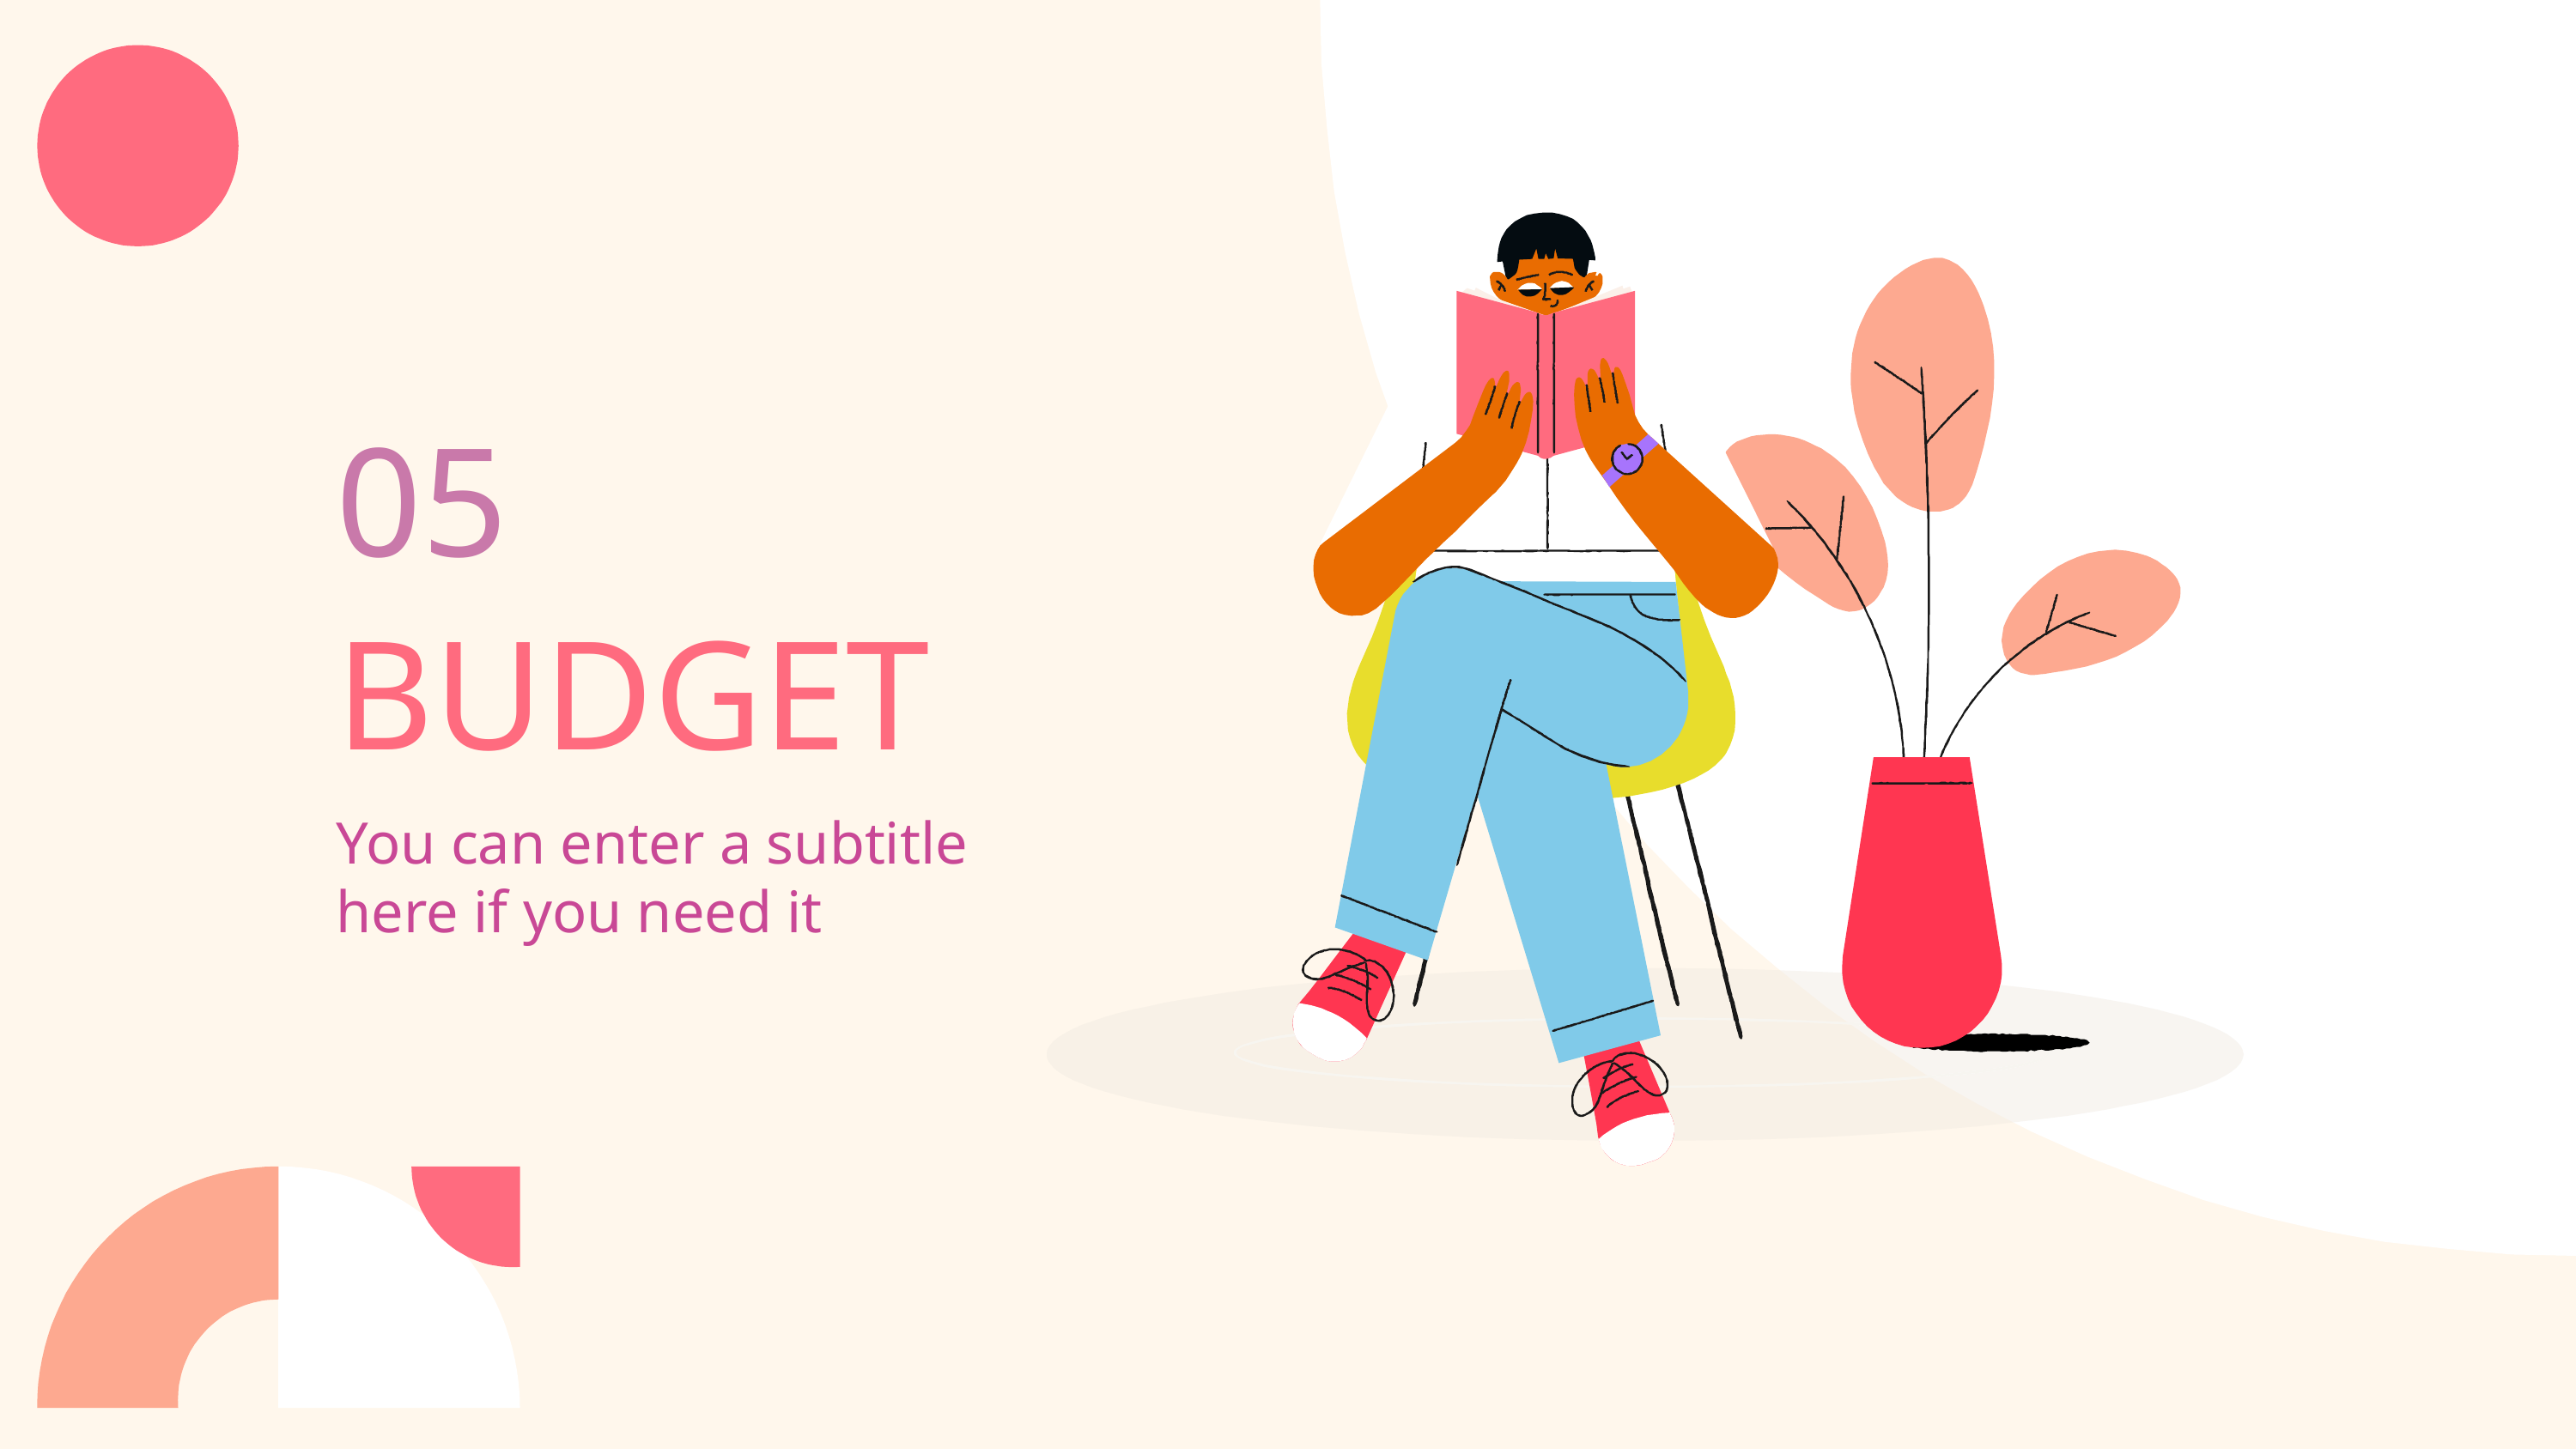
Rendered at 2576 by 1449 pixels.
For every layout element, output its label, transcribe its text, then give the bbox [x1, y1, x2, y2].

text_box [1046, 212, 2245, 1167]
subtitle You can enter a subtitle here if you need it [310, 780, 1042, 990]
title 05 [310, 432, 636, 613]
title BUDGET [310, 599, 1042, 780]
